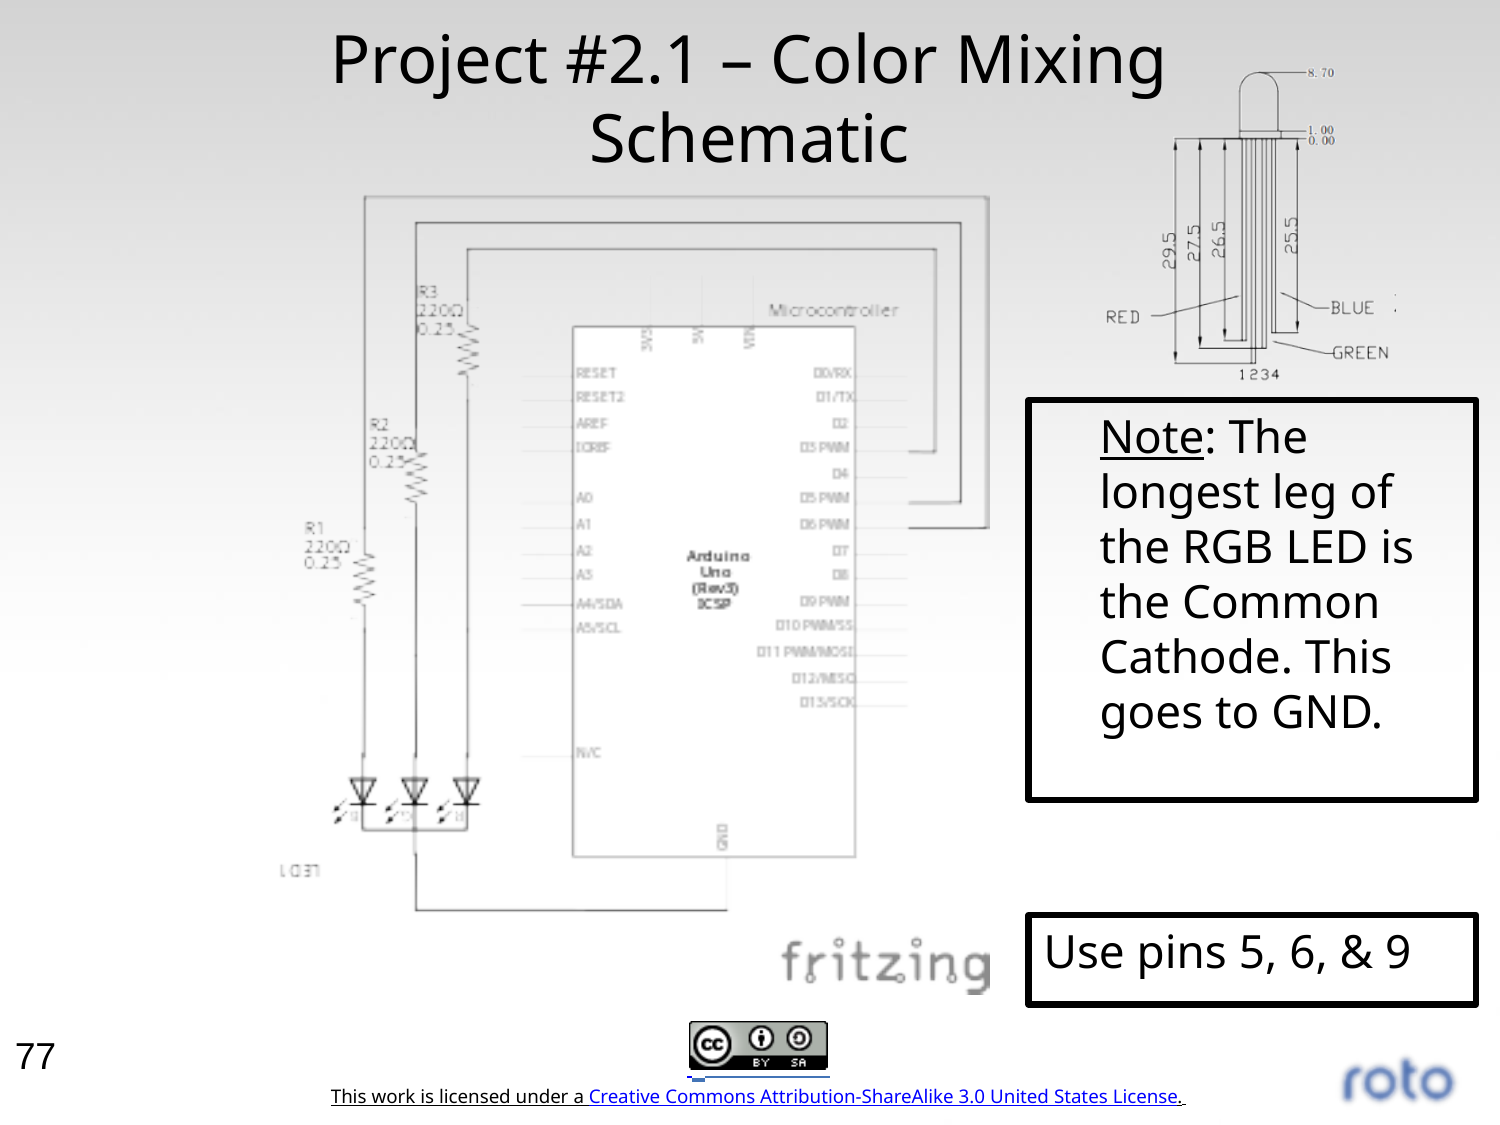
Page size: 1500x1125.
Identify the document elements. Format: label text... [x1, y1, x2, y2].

picture [0, 0, 1500, 1125]
list Note: The longest leg of the RGB LED is the Common Cathode. This goes to GND. [1028, 399, 1477, 800]
text_box Use pins 5, 6, & 9 [1028, 915, 1477, 1005]
title Project #2.1 – Color Mixing Schematic [112, 2, 1388, 190]
